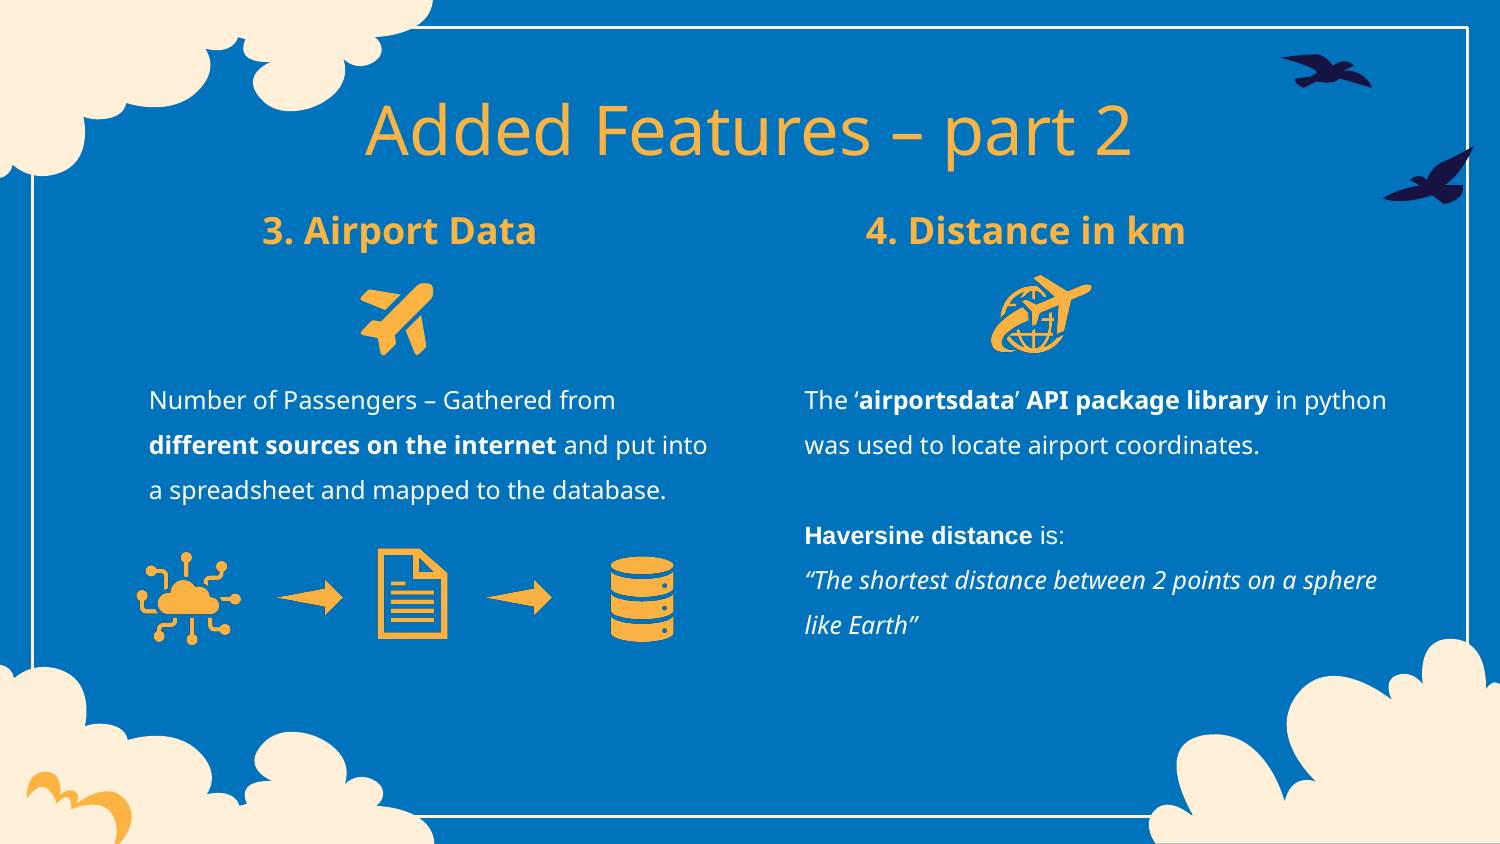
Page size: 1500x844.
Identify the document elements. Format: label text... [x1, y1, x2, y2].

picture [481, 561, 555, 634]
text_box Added Features – part 2 [281, 87, 1219, 167]
text_box The ‘airportsdata’ API package library in python was used to locate airport coordinates. Haversine distance is: “The shortest distance between 2 points on a sphere like Earth” [764, 362, 1407, 722]
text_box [359, 282, 434, 356]
text_box 4. Distance in km [851, 199, 1202, 260]
picture [986, 260, 1095, 369]
text_box Number of Passengers – Gathered from different sources on the internet and put into a spreadsheet and mapped to the database. [109, 362, 742, 708]
text_box 3. Airport Data [247, 199, 553, 260]
picture [588, 544, 697, 653]
picture [134, 544, 243, 653]
picture [273, 561, 346, 634]
picture [358, 539, 467, 648]
